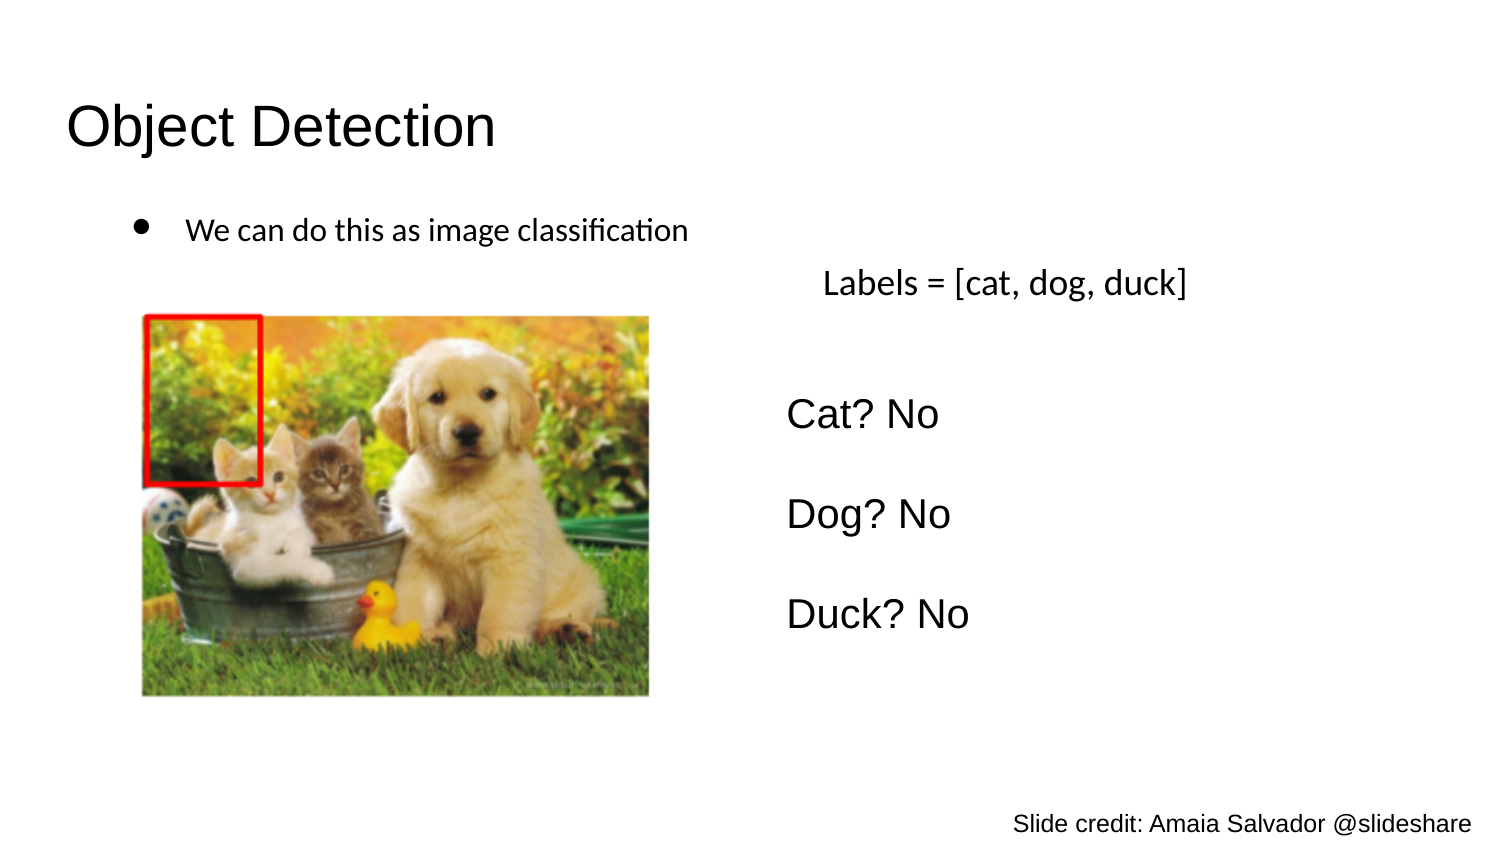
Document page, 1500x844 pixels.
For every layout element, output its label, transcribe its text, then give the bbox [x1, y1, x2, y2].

text_box We can do this as image classification [95, 192, 1239, 261]
text_box Labels = [cat, dog, duck] [808, 242, 1239, 311]
title Object Detection [51, 72, 1449, 167]
picture [137, 310, 657, 705]
text_box Slide credit: Amaia Salvador @slideshare [997, 792, 1500, 824]
text_box Cat? No Dog? No Duck? No [771, 372, 1361, 619]
